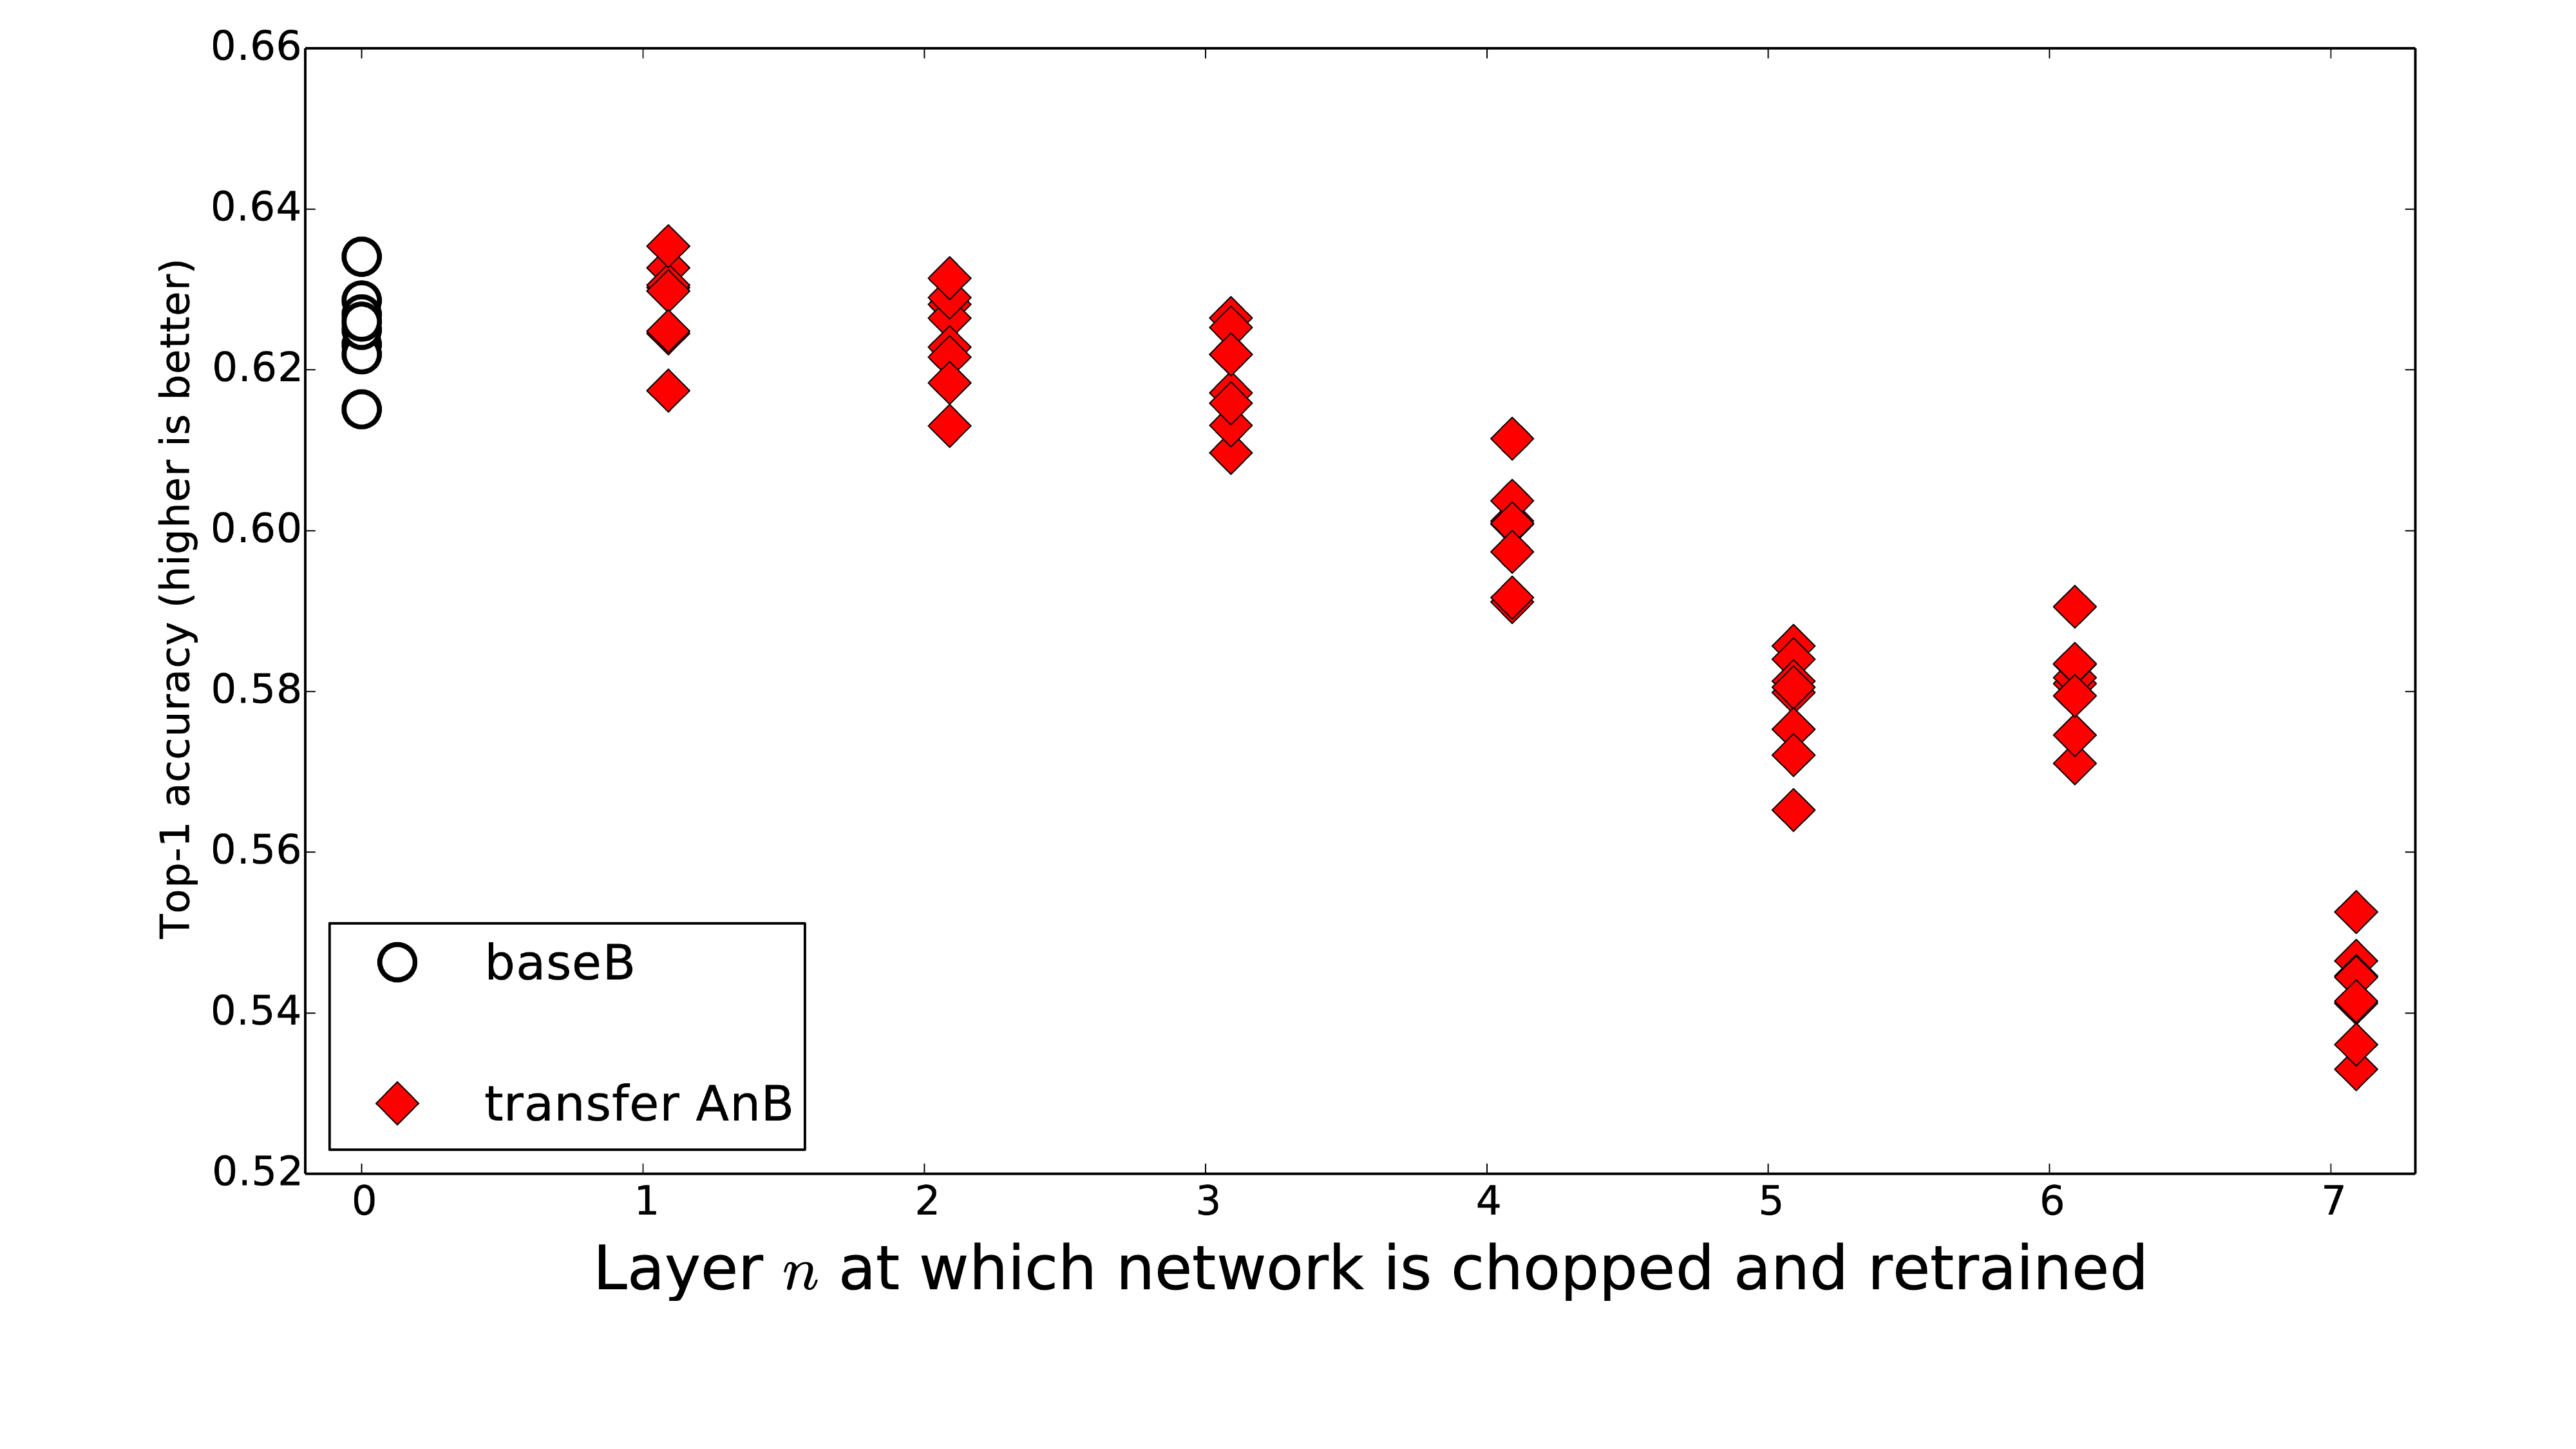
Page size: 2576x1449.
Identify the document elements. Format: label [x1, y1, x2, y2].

picture [156, 28, 2418, 1301]
